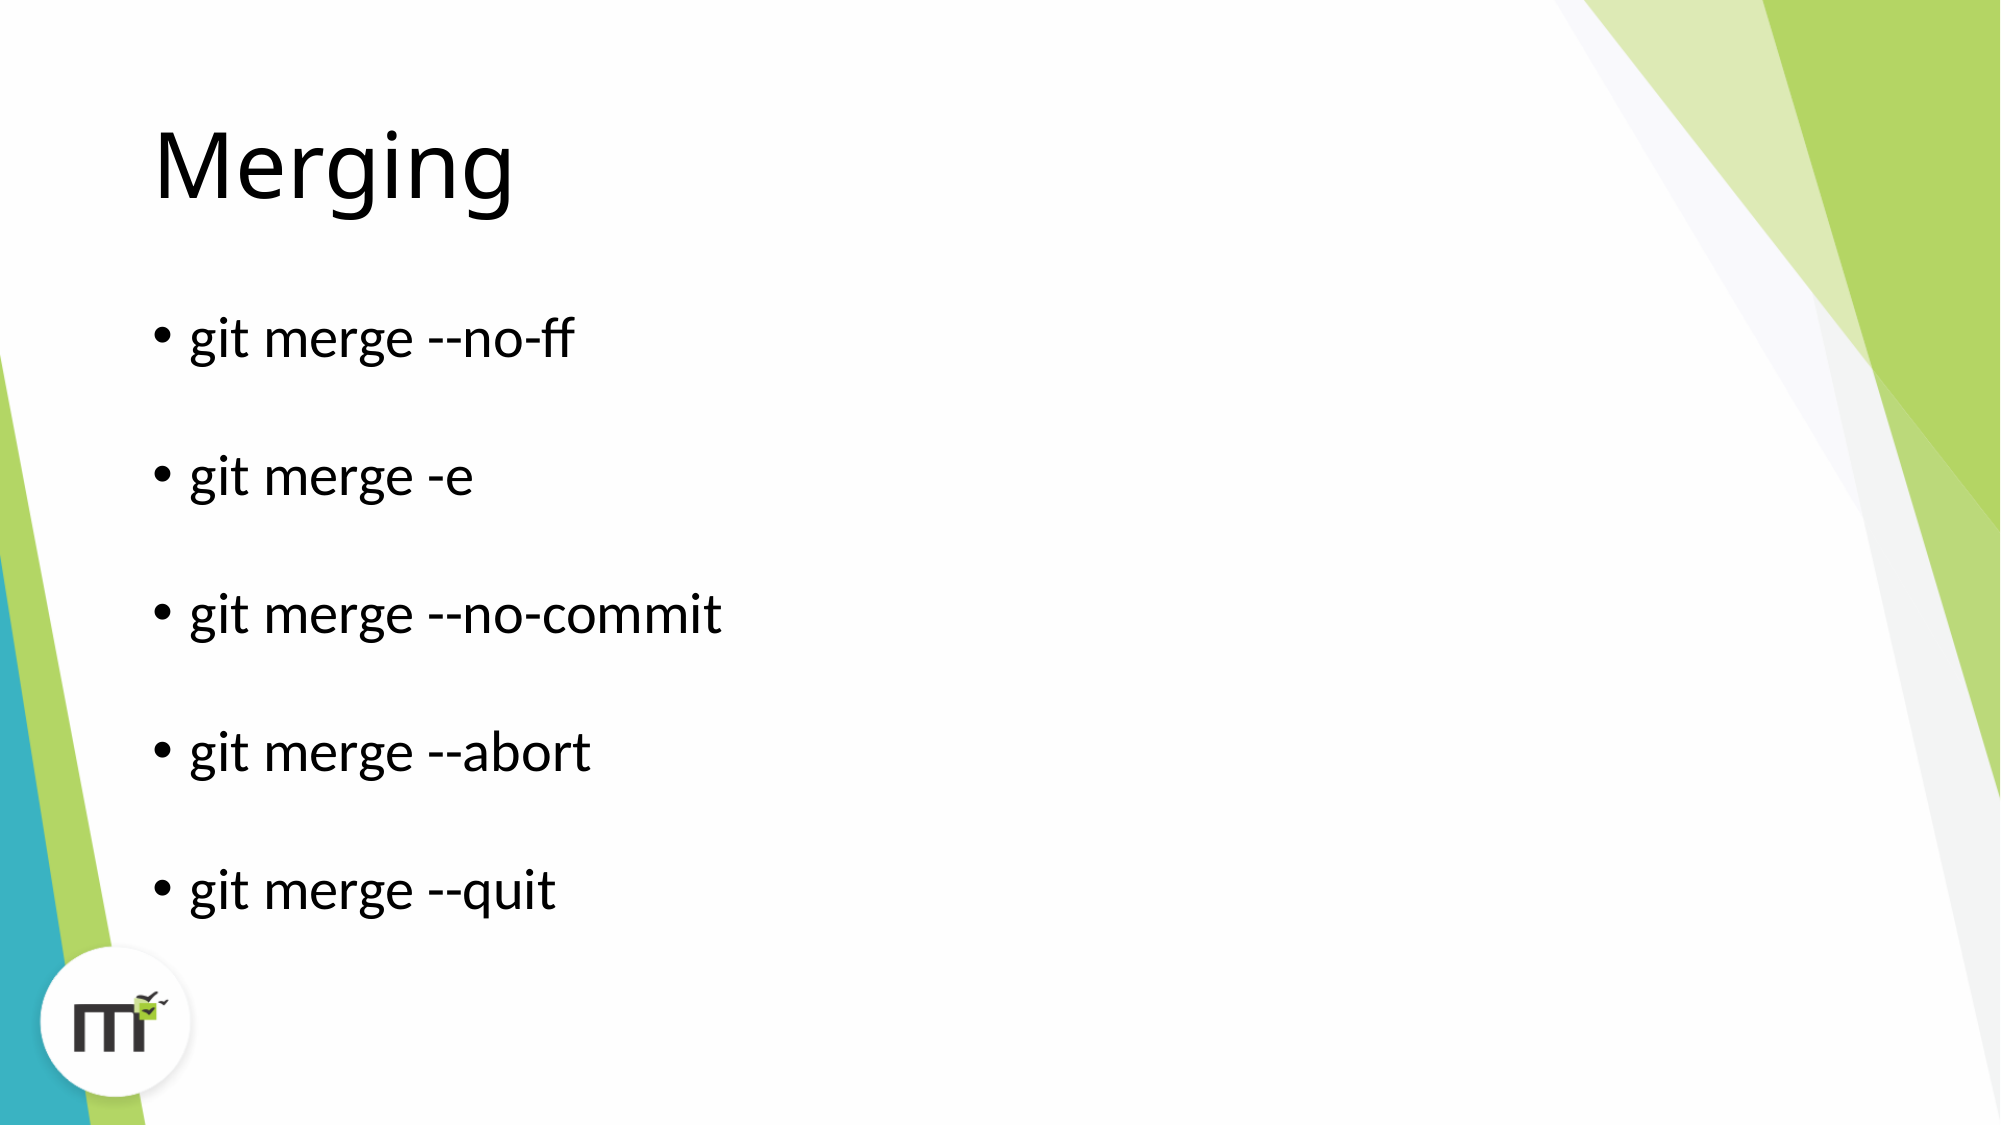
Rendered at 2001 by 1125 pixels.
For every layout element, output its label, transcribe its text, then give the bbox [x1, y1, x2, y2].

title Merging [137, 59, 1863, 278]
picture [0, 0, 2001, 1125]
list git merge --no-ff git merge -e git merge --no-commit git merge --abort git merge --quit [137, 299, 1863, 1014]
